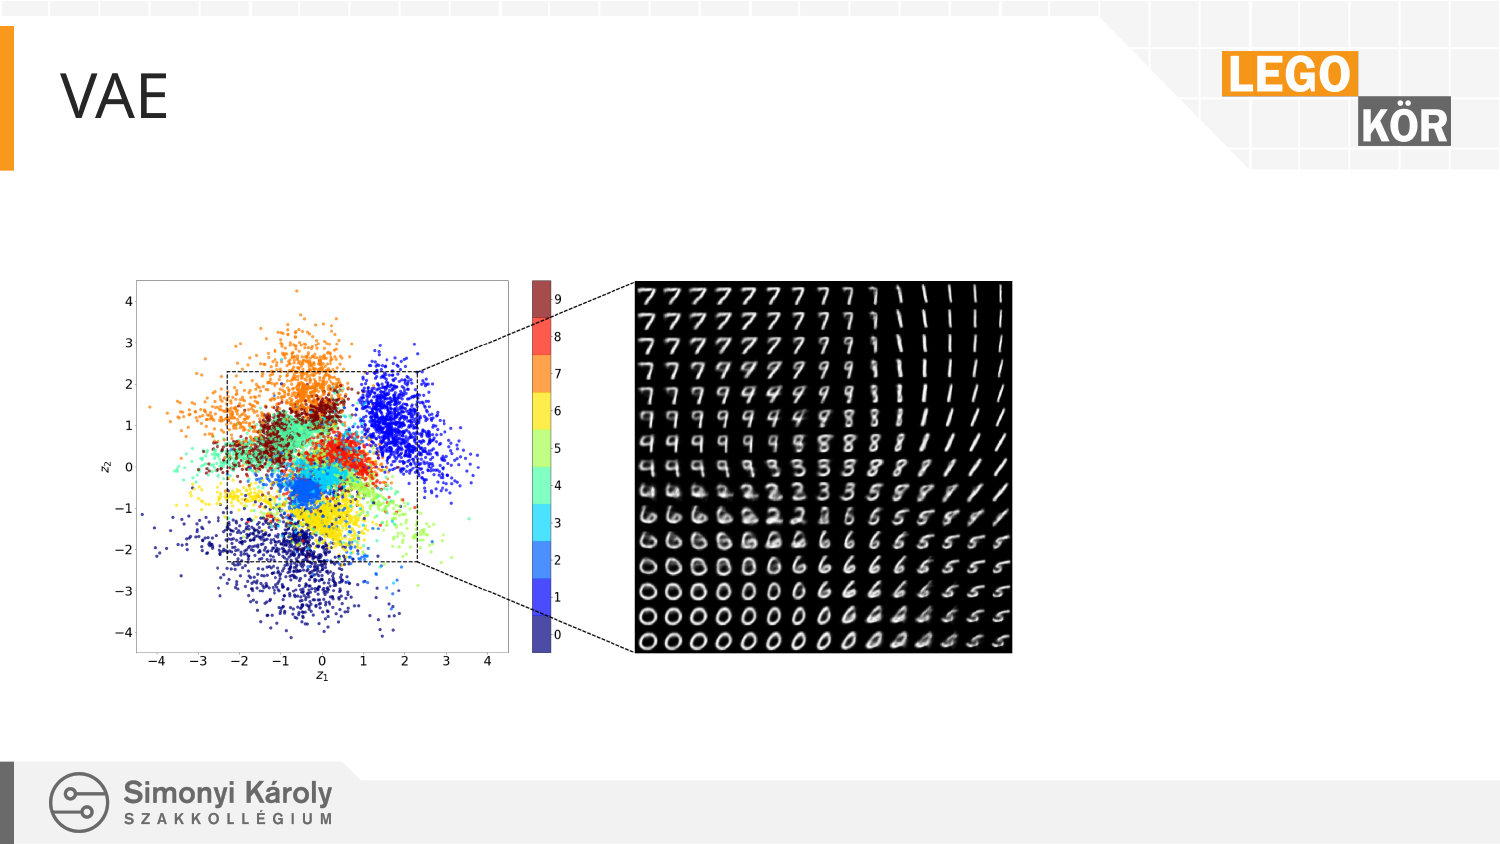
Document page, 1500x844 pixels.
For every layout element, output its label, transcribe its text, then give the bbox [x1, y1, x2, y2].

title VAE [49, 26, 1129, 171]
picture [2, 1, 1500, 169]
picture [49, 221, 1065, 715]
picture [49, 772, 332, 833]
